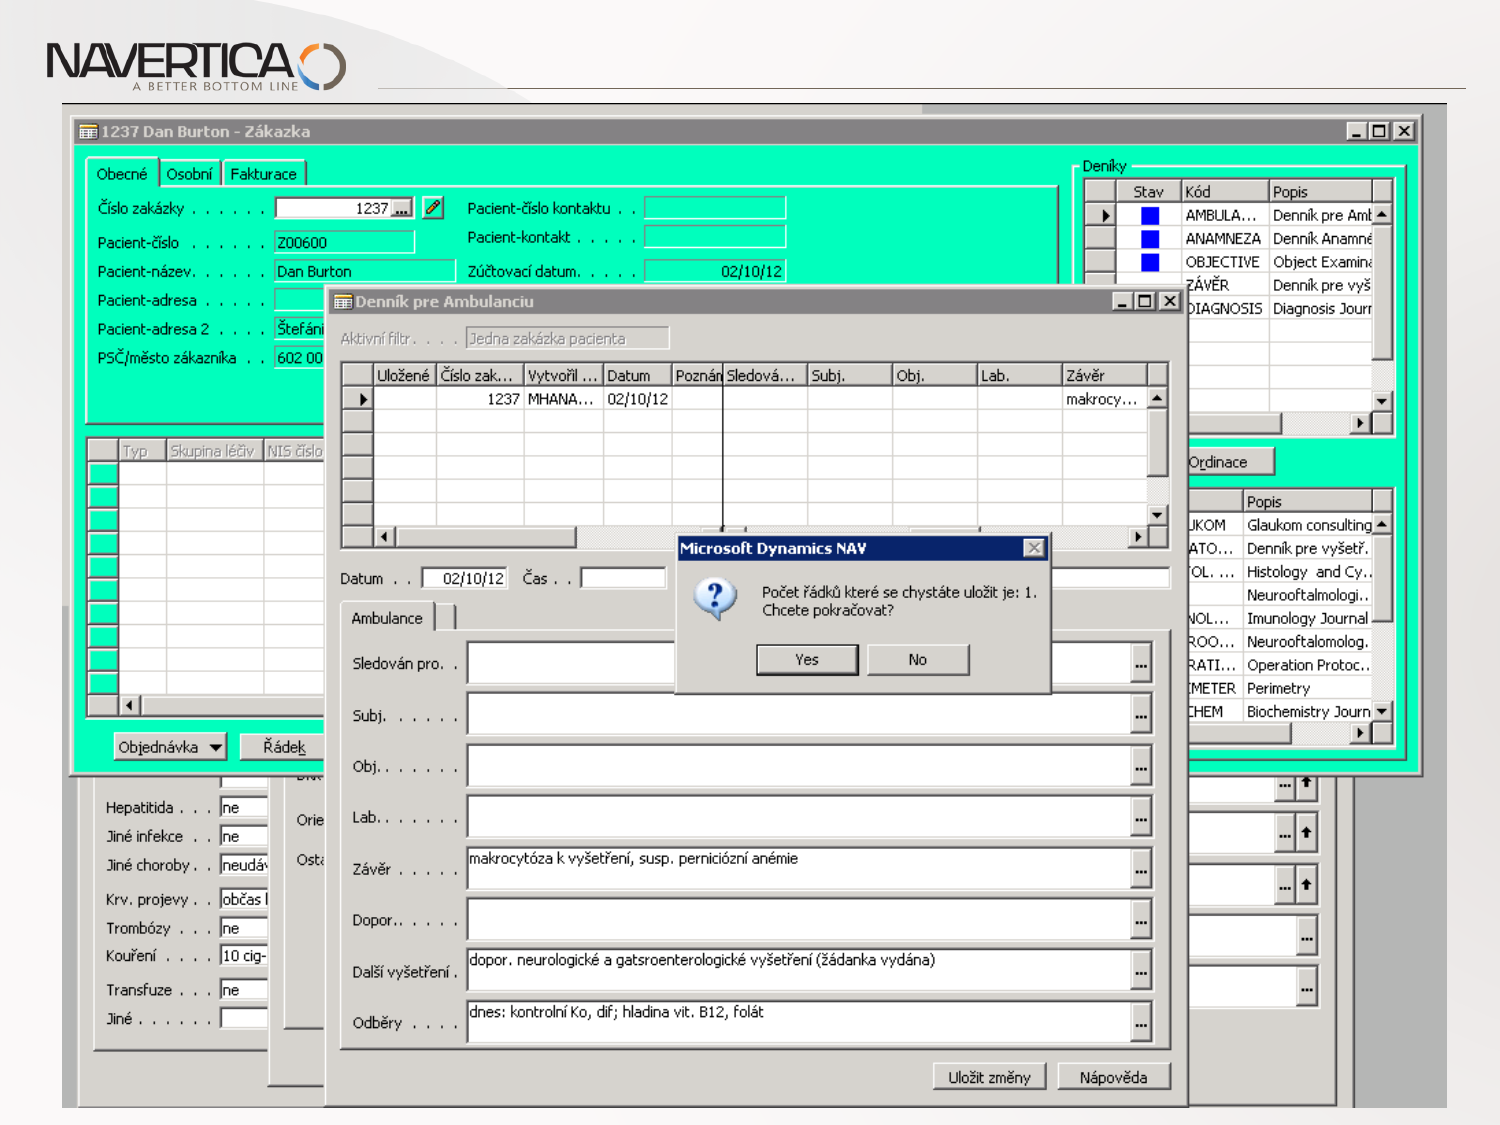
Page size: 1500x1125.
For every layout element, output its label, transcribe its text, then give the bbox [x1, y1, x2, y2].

slide_number 31 [1110, 1065, 1461, 1125]
picture [0, 0, 1500, 1125]
